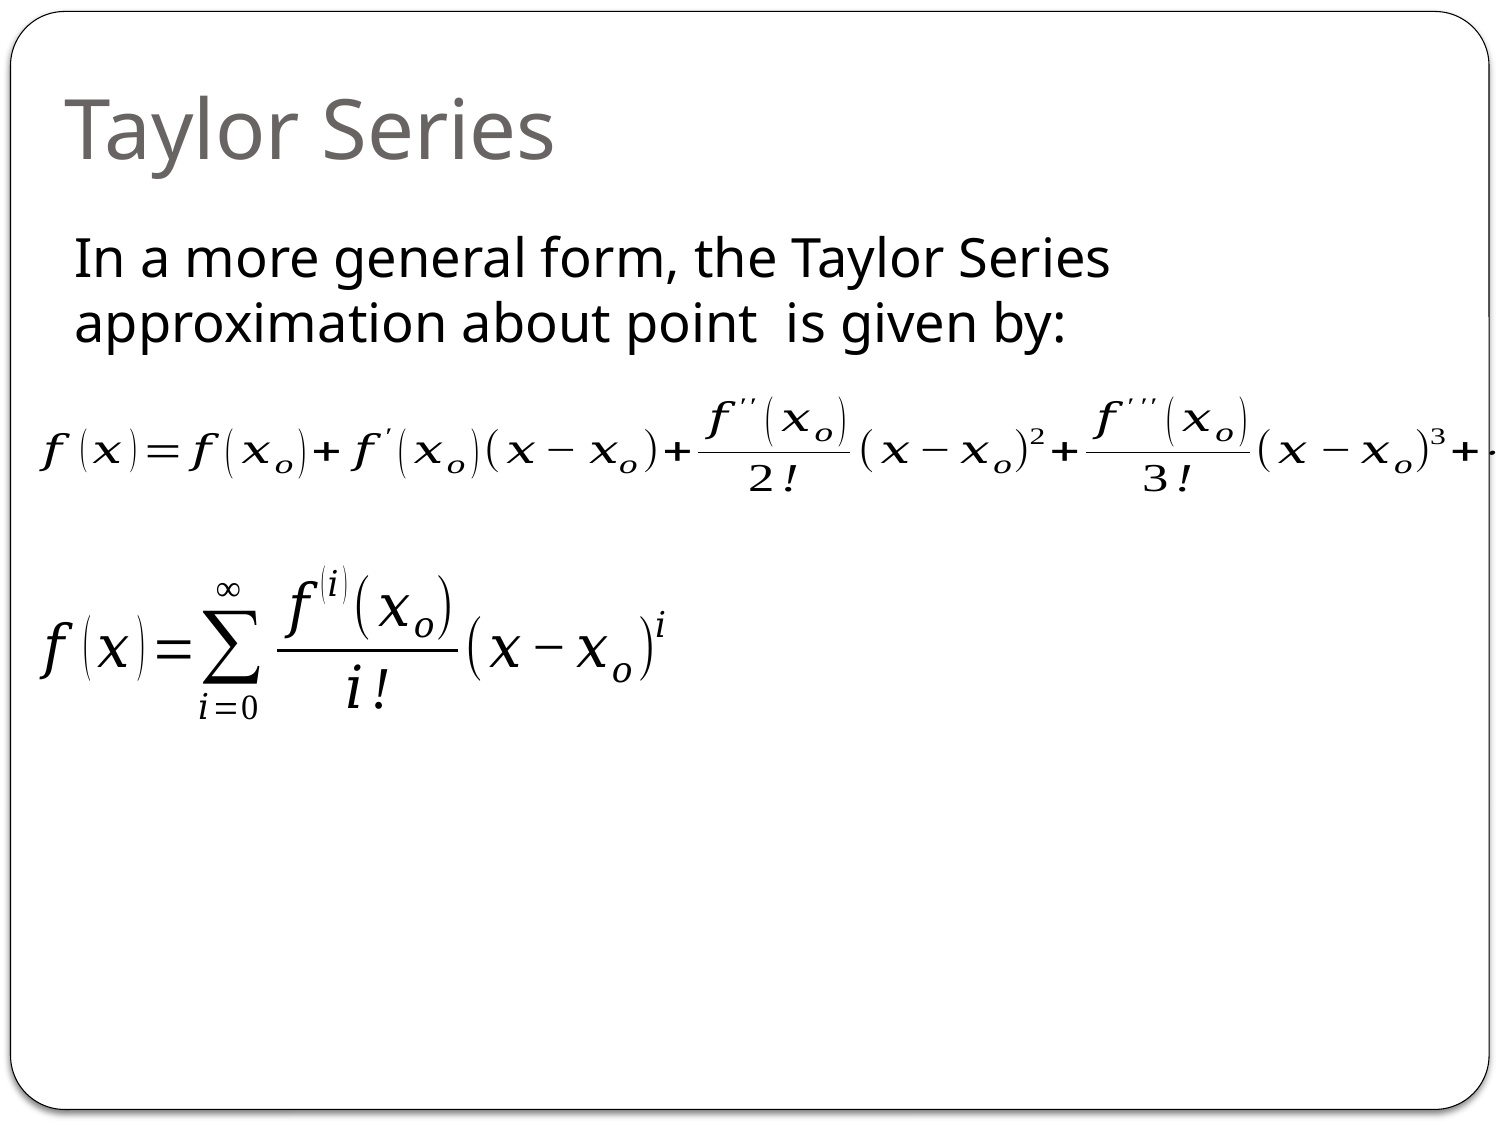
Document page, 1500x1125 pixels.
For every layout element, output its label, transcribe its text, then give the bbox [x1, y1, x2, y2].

title Taylor Series [50, 4, 1325, 192]
